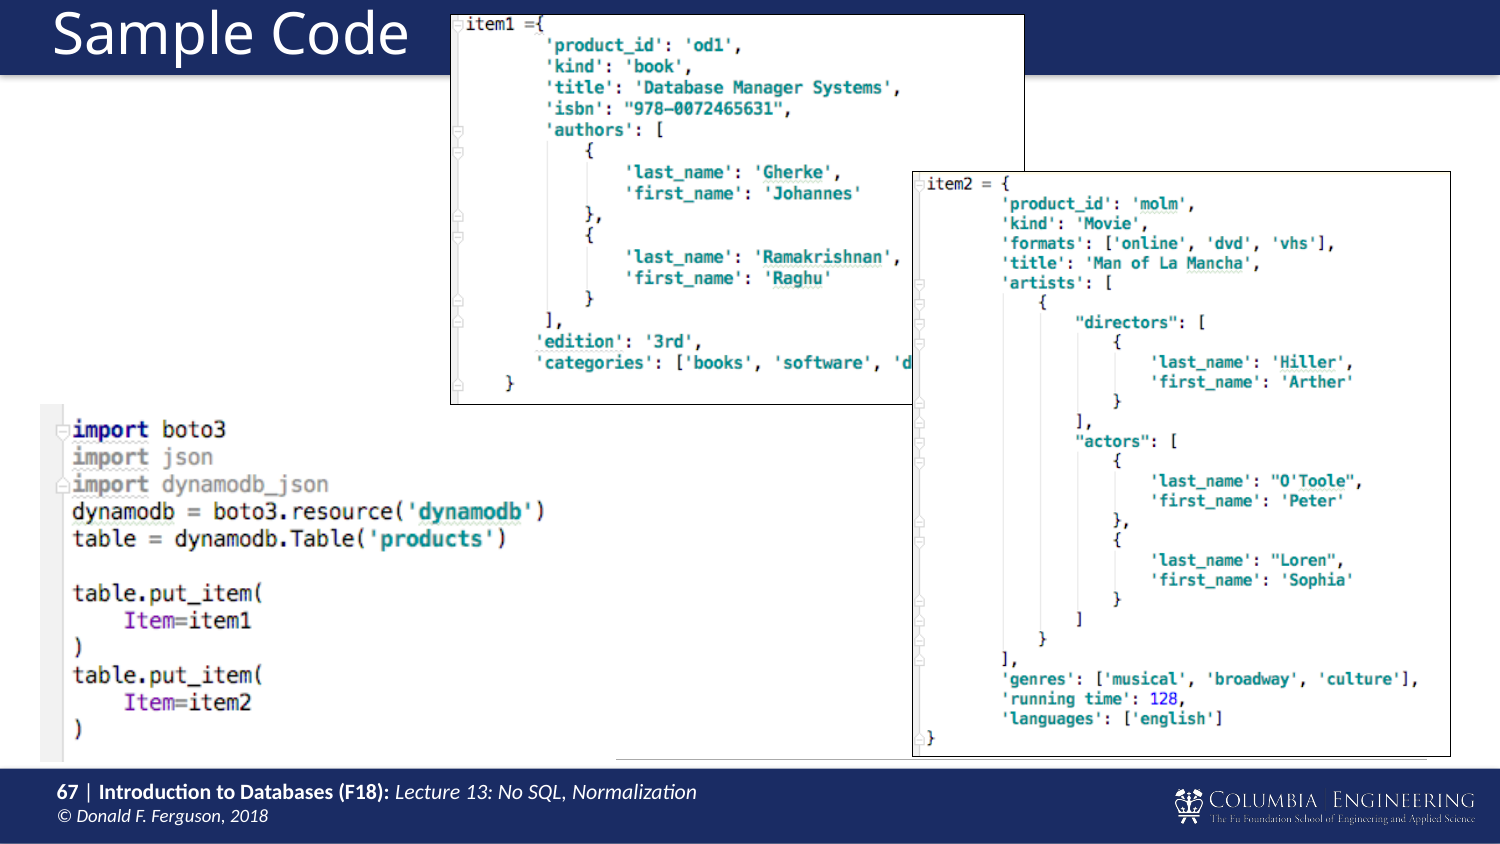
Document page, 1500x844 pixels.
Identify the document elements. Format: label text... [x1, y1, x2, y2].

picture [39, 14, 1451, 762]
title Sample Code [37, 0, 1396, 61]
